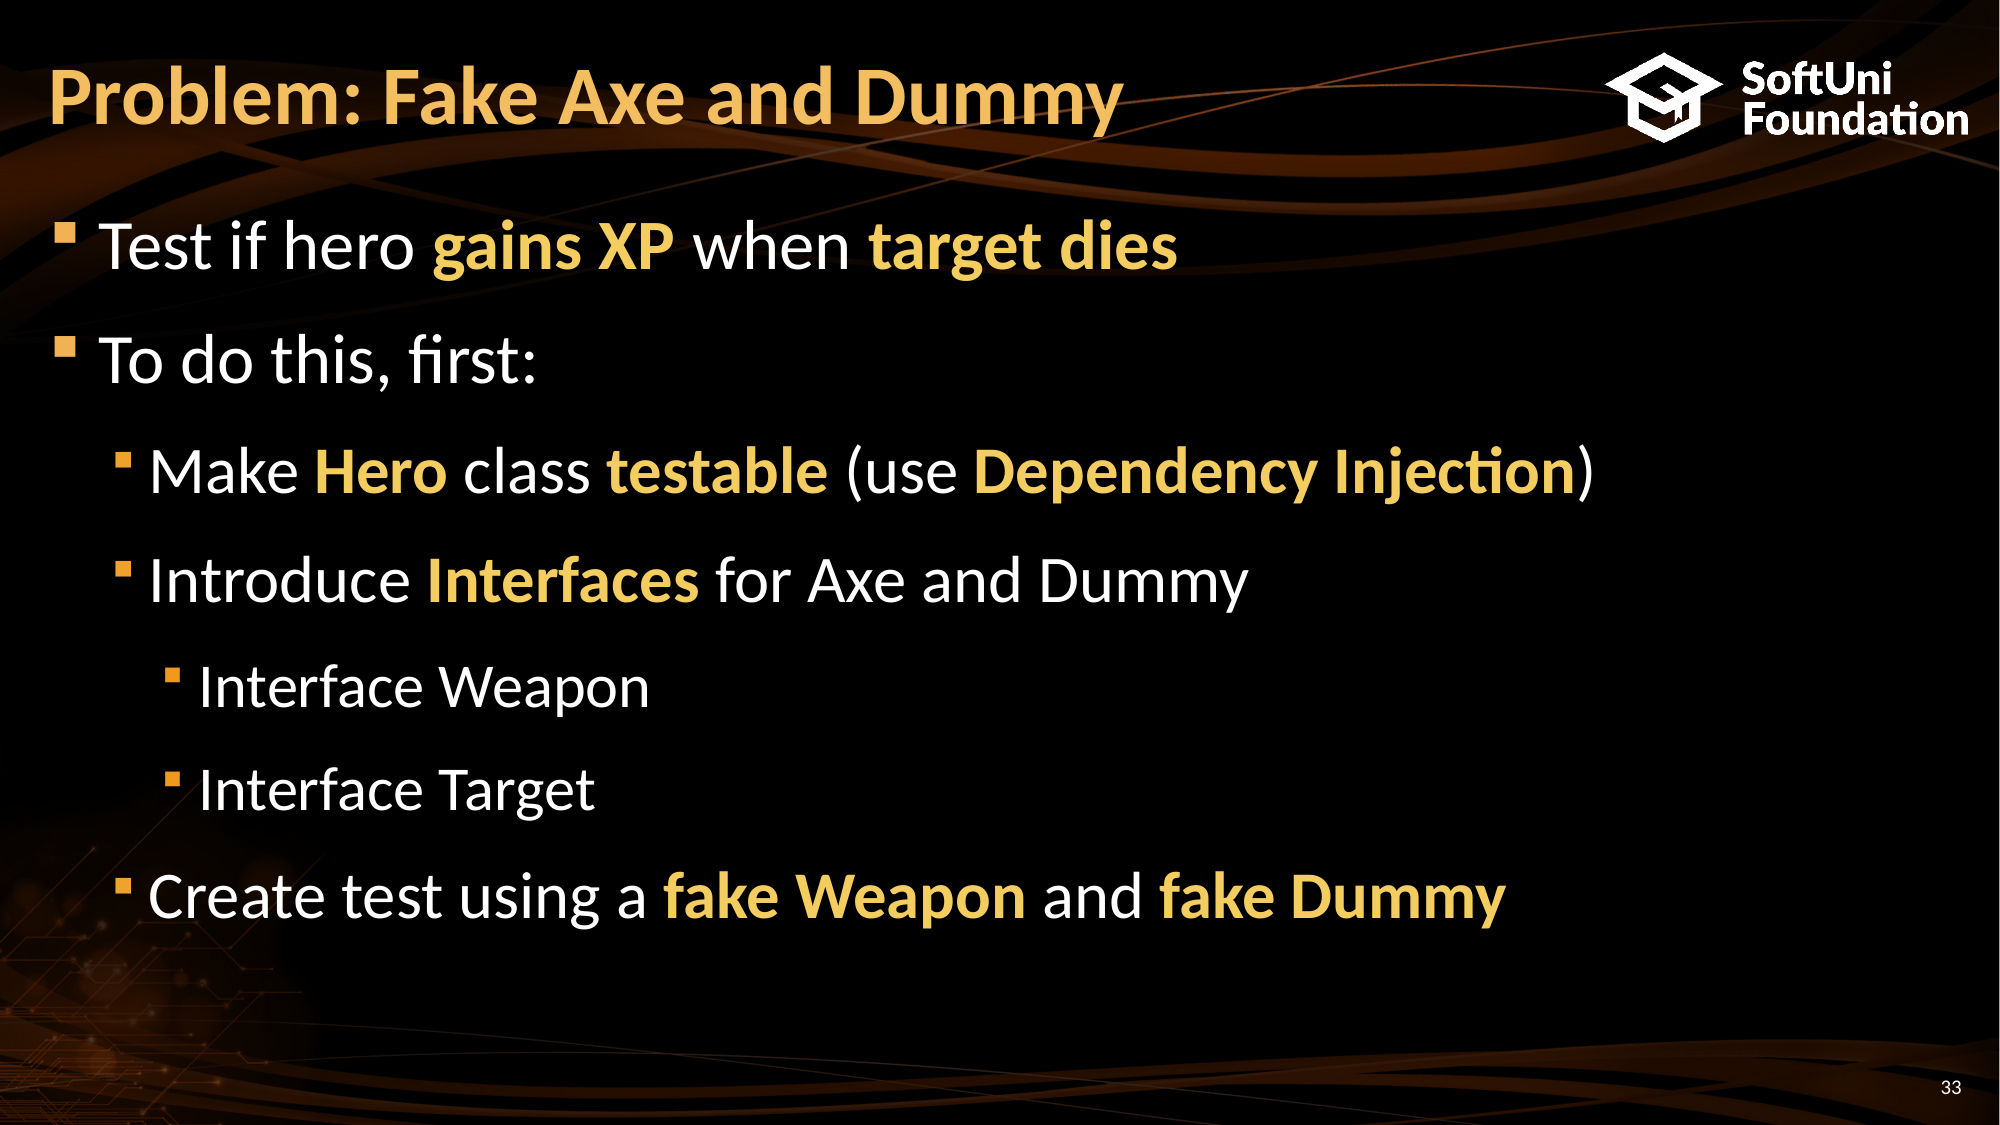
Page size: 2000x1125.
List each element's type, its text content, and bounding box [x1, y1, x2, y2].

picture [0, 0, 2000, 1125]
text_box Test if hero gains XP when target dies To do this, first: Make Hero class testable (use Dependency Injection) Introduce Interfaces for Axe and Dummy Interface Weapon Interface Target Create test using a fake Weapon and fake Dummy [31, 188, 1968, 1103]
text_box Problem: Fake Axe and Dummy [30, 6, 1602, 189]
